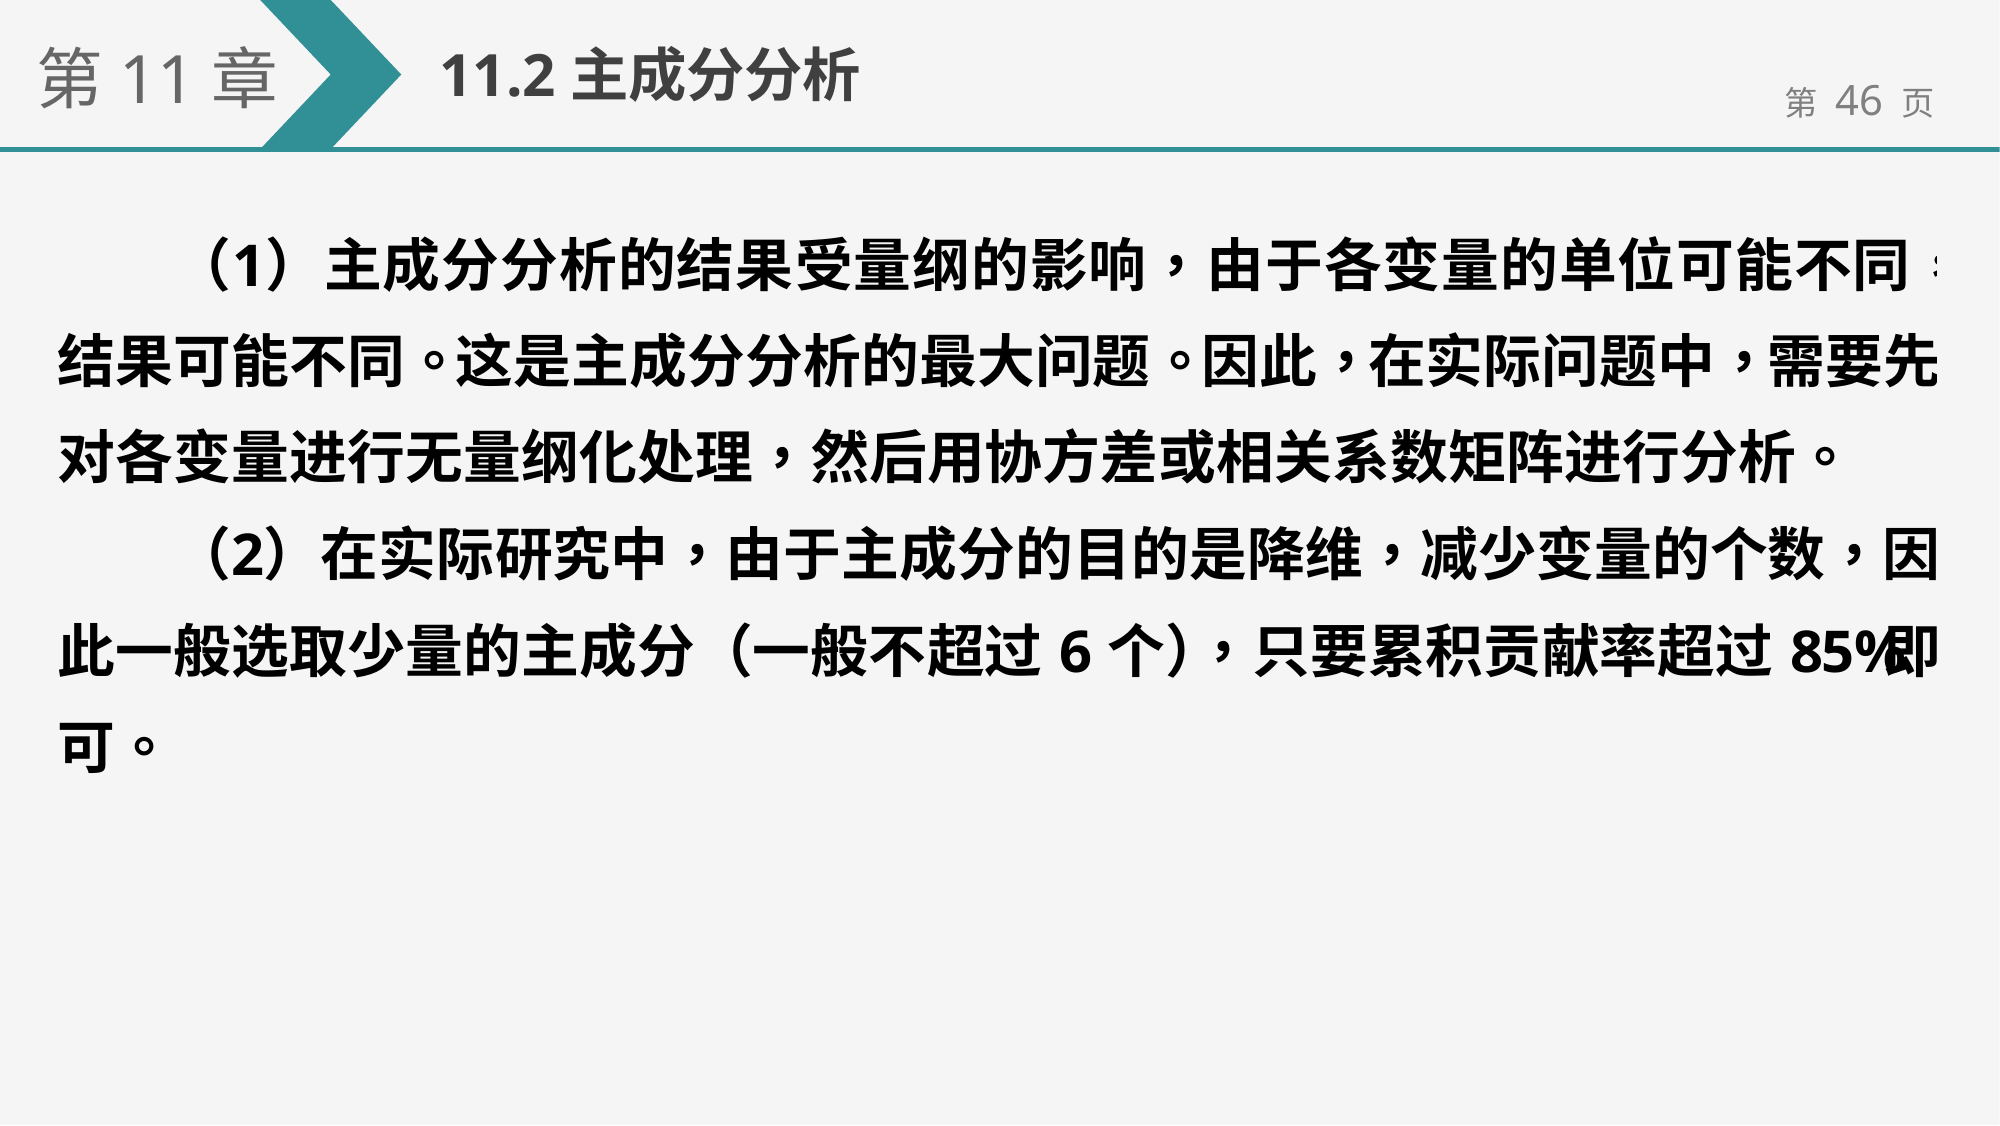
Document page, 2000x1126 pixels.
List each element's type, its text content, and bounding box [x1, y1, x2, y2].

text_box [57, 217, 1937, 861]
text_box 11.2主成分分析 [424, 31, 1366, 116]
text_box 第11章 [21, 29, 294, 125]
text_box [258, 0, 403, 148]
